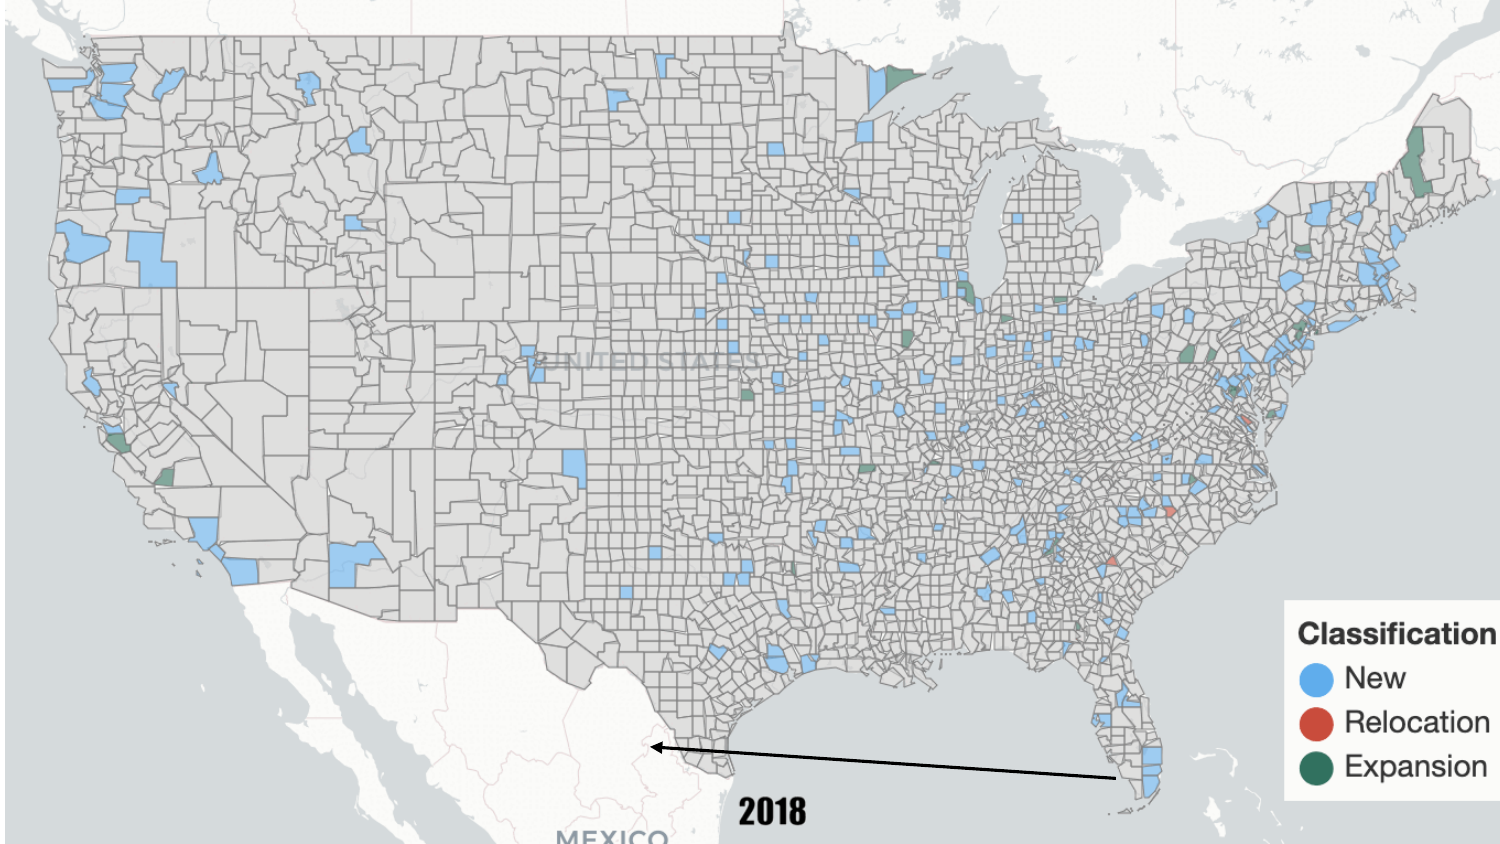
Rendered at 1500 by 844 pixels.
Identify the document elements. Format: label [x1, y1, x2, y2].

text_box [512, 114, 1117, 815]
picture [4, 0, 1500, 844]
